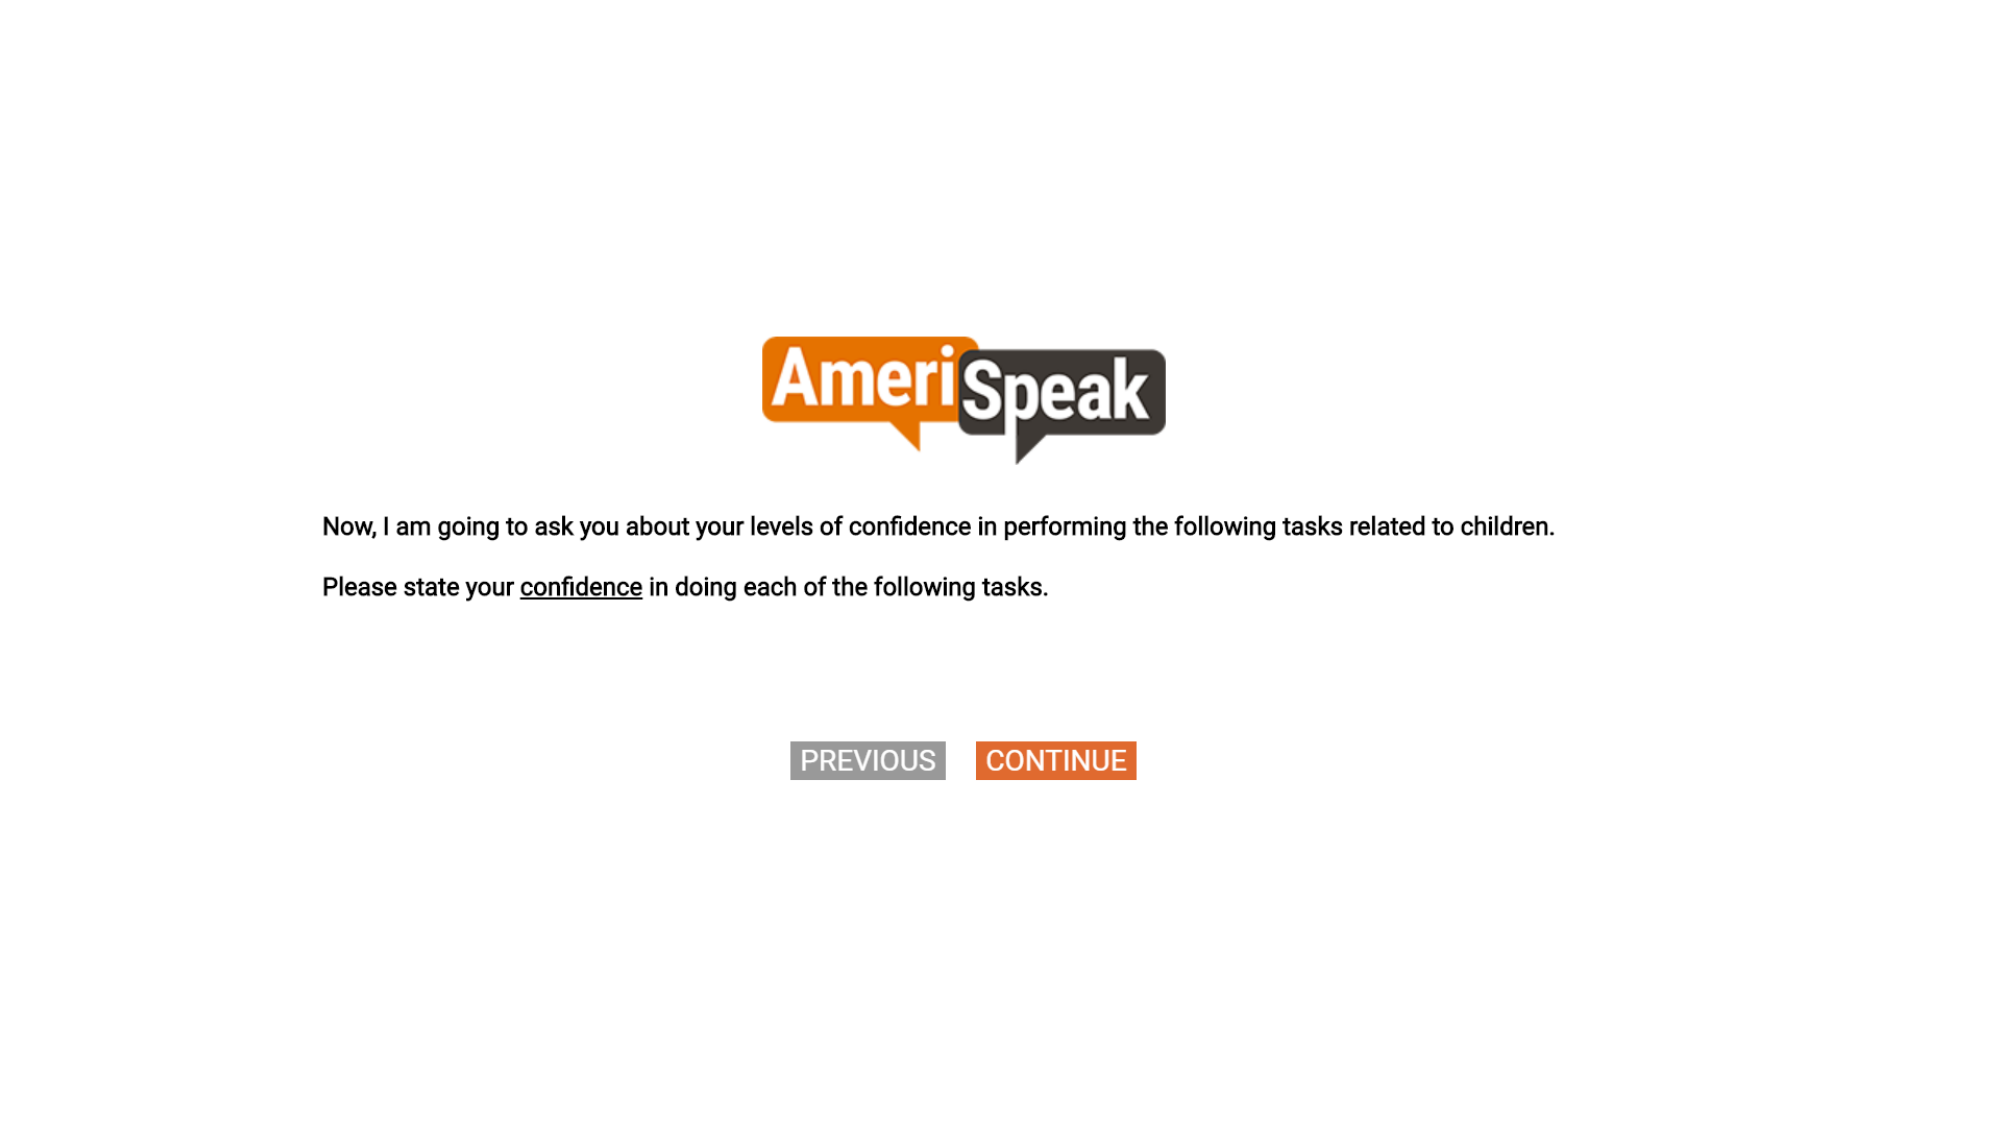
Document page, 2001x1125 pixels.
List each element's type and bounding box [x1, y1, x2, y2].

picture [289, 298, 1711, 827]
